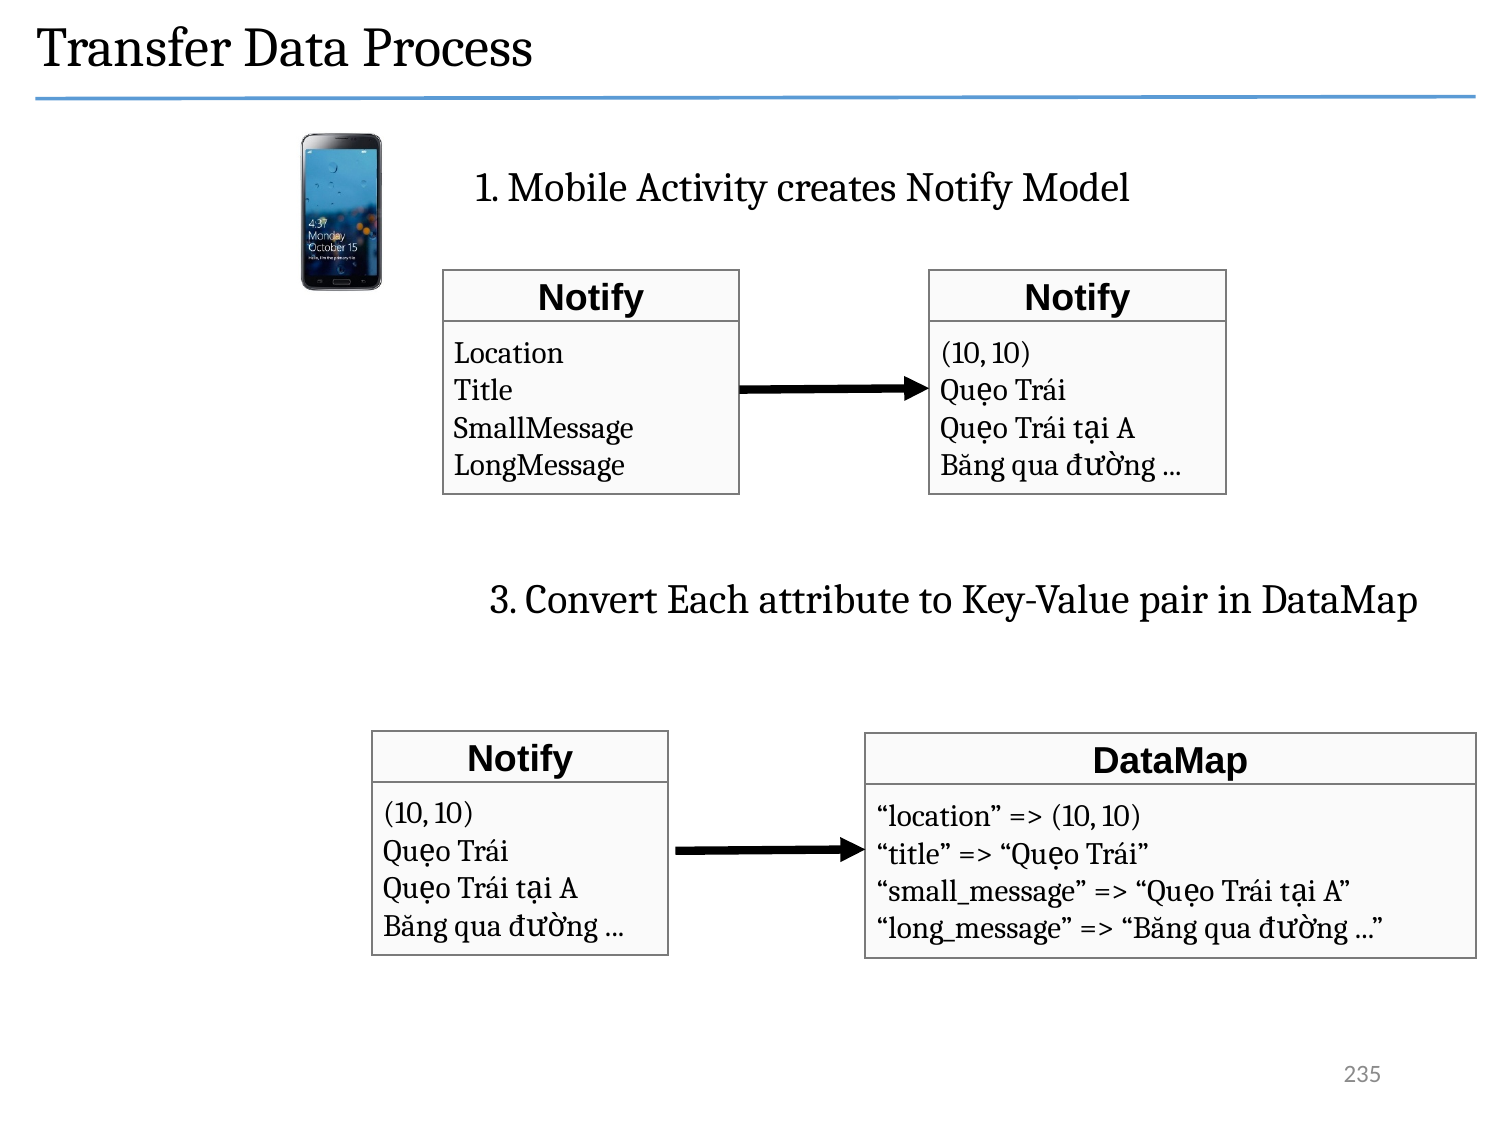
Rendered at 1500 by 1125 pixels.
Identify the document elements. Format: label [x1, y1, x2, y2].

text_box [460, 152, 1146, 218]
text_box [475, 564, 1434, 630]
text_box [675, 733, 1476, 958]
picture [252, 124, 423, 295]
slide_number [1059, 1042, 1397, 1103]
text_box [442, 270, 1226, 495]
title [21, 0, 1316, 97]
text_box [371, 730, 669, 955]
